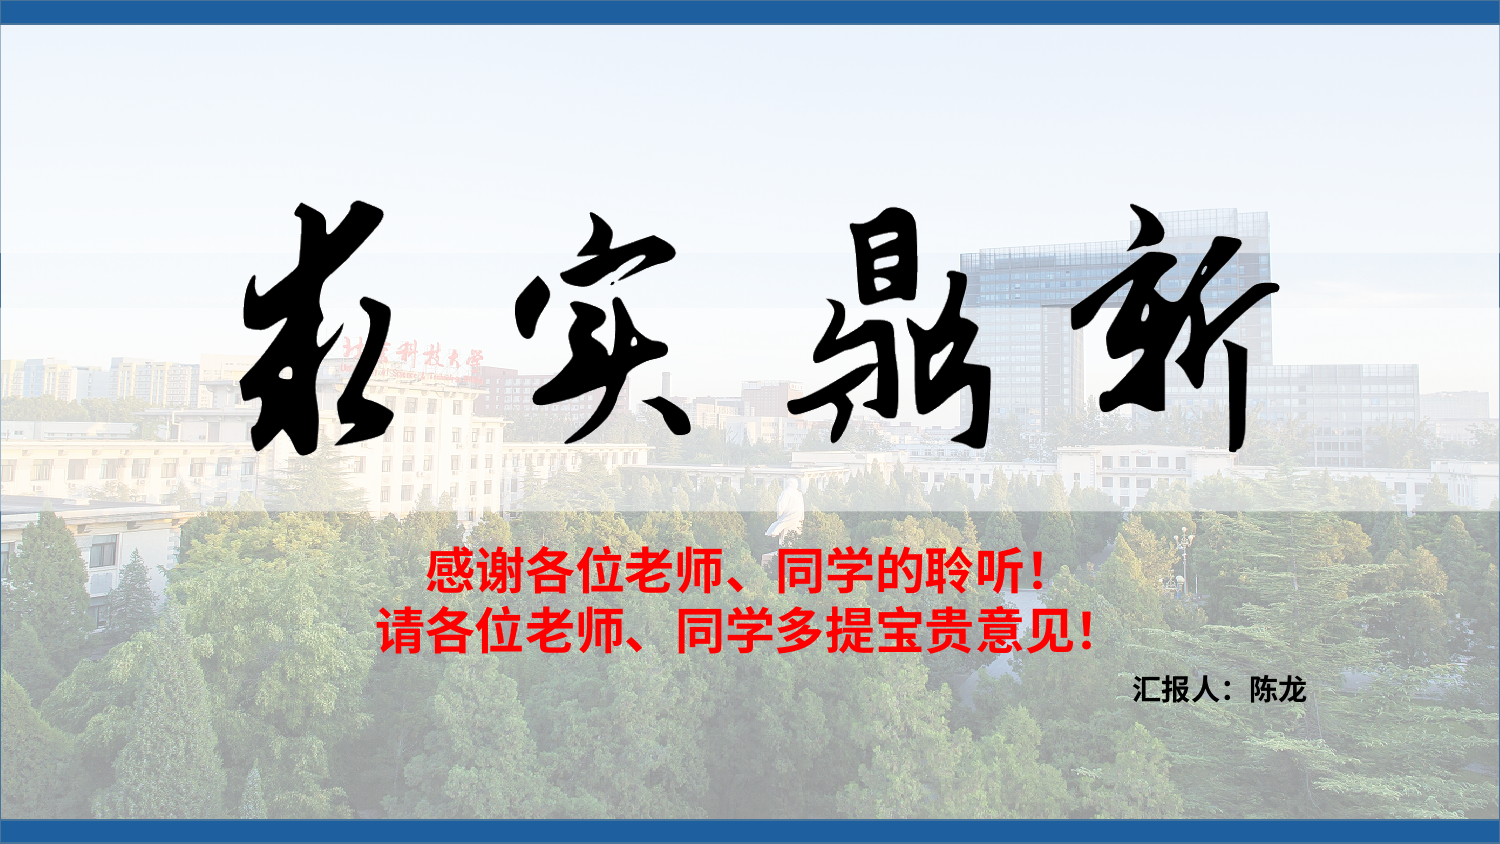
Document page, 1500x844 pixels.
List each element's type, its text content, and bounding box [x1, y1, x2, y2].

text_box [0, 819, 1500, 844]
text_box 感谢各位老师、同学的聆听！ 请各位老师、同学多提宝贵意见！ [360, 618, 1140, 667]
text_box 汇报人：陈龙 [1117, 664, 1500, 714]
text_box [0, 0, 1500, 23]
text_box [0, 512, 1500, 819]
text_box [0, 23, 1500, 512]
picture [124, 96, 1375, 618]
